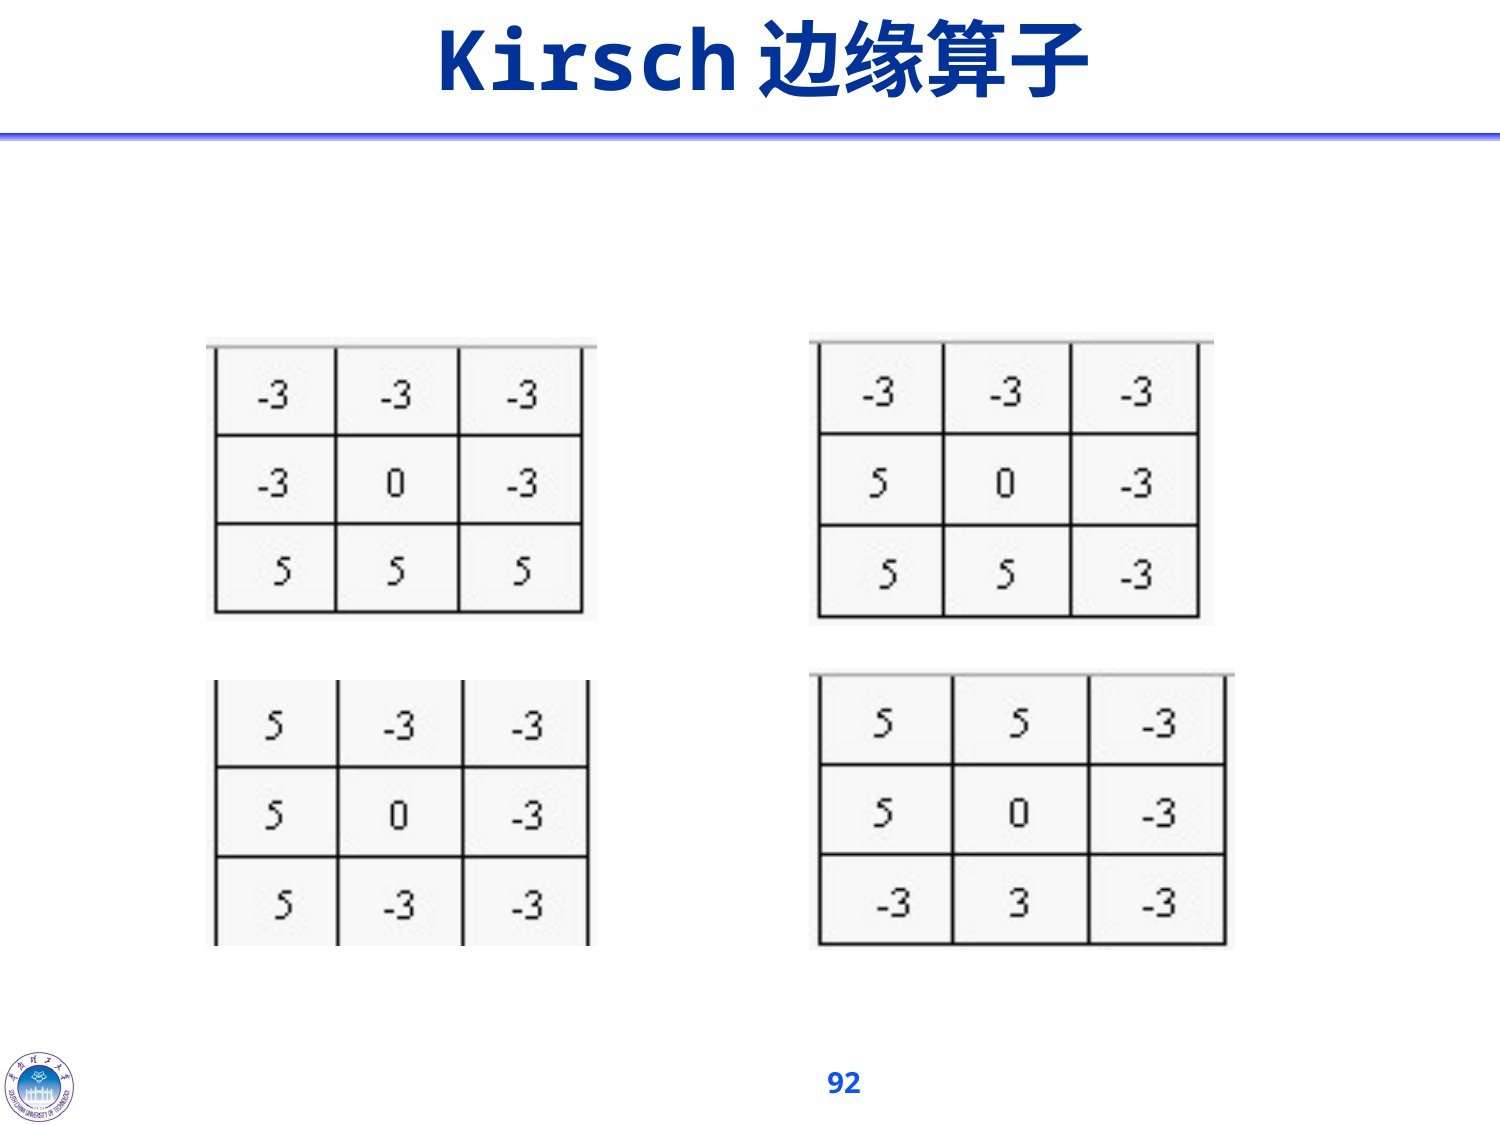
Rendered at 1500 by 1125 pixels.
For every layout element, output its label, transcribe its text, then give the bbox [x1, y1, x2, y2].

picture [808, 332, 1214, 627]
picture [808, 668, 1235, 950]
picture [206, 337, 597, 622]
picture [3, 1051, 75, 1123]
picture [206, 680, 597, 947]
title Kirsch边缘算子 [0, 9, 1500, 117]
